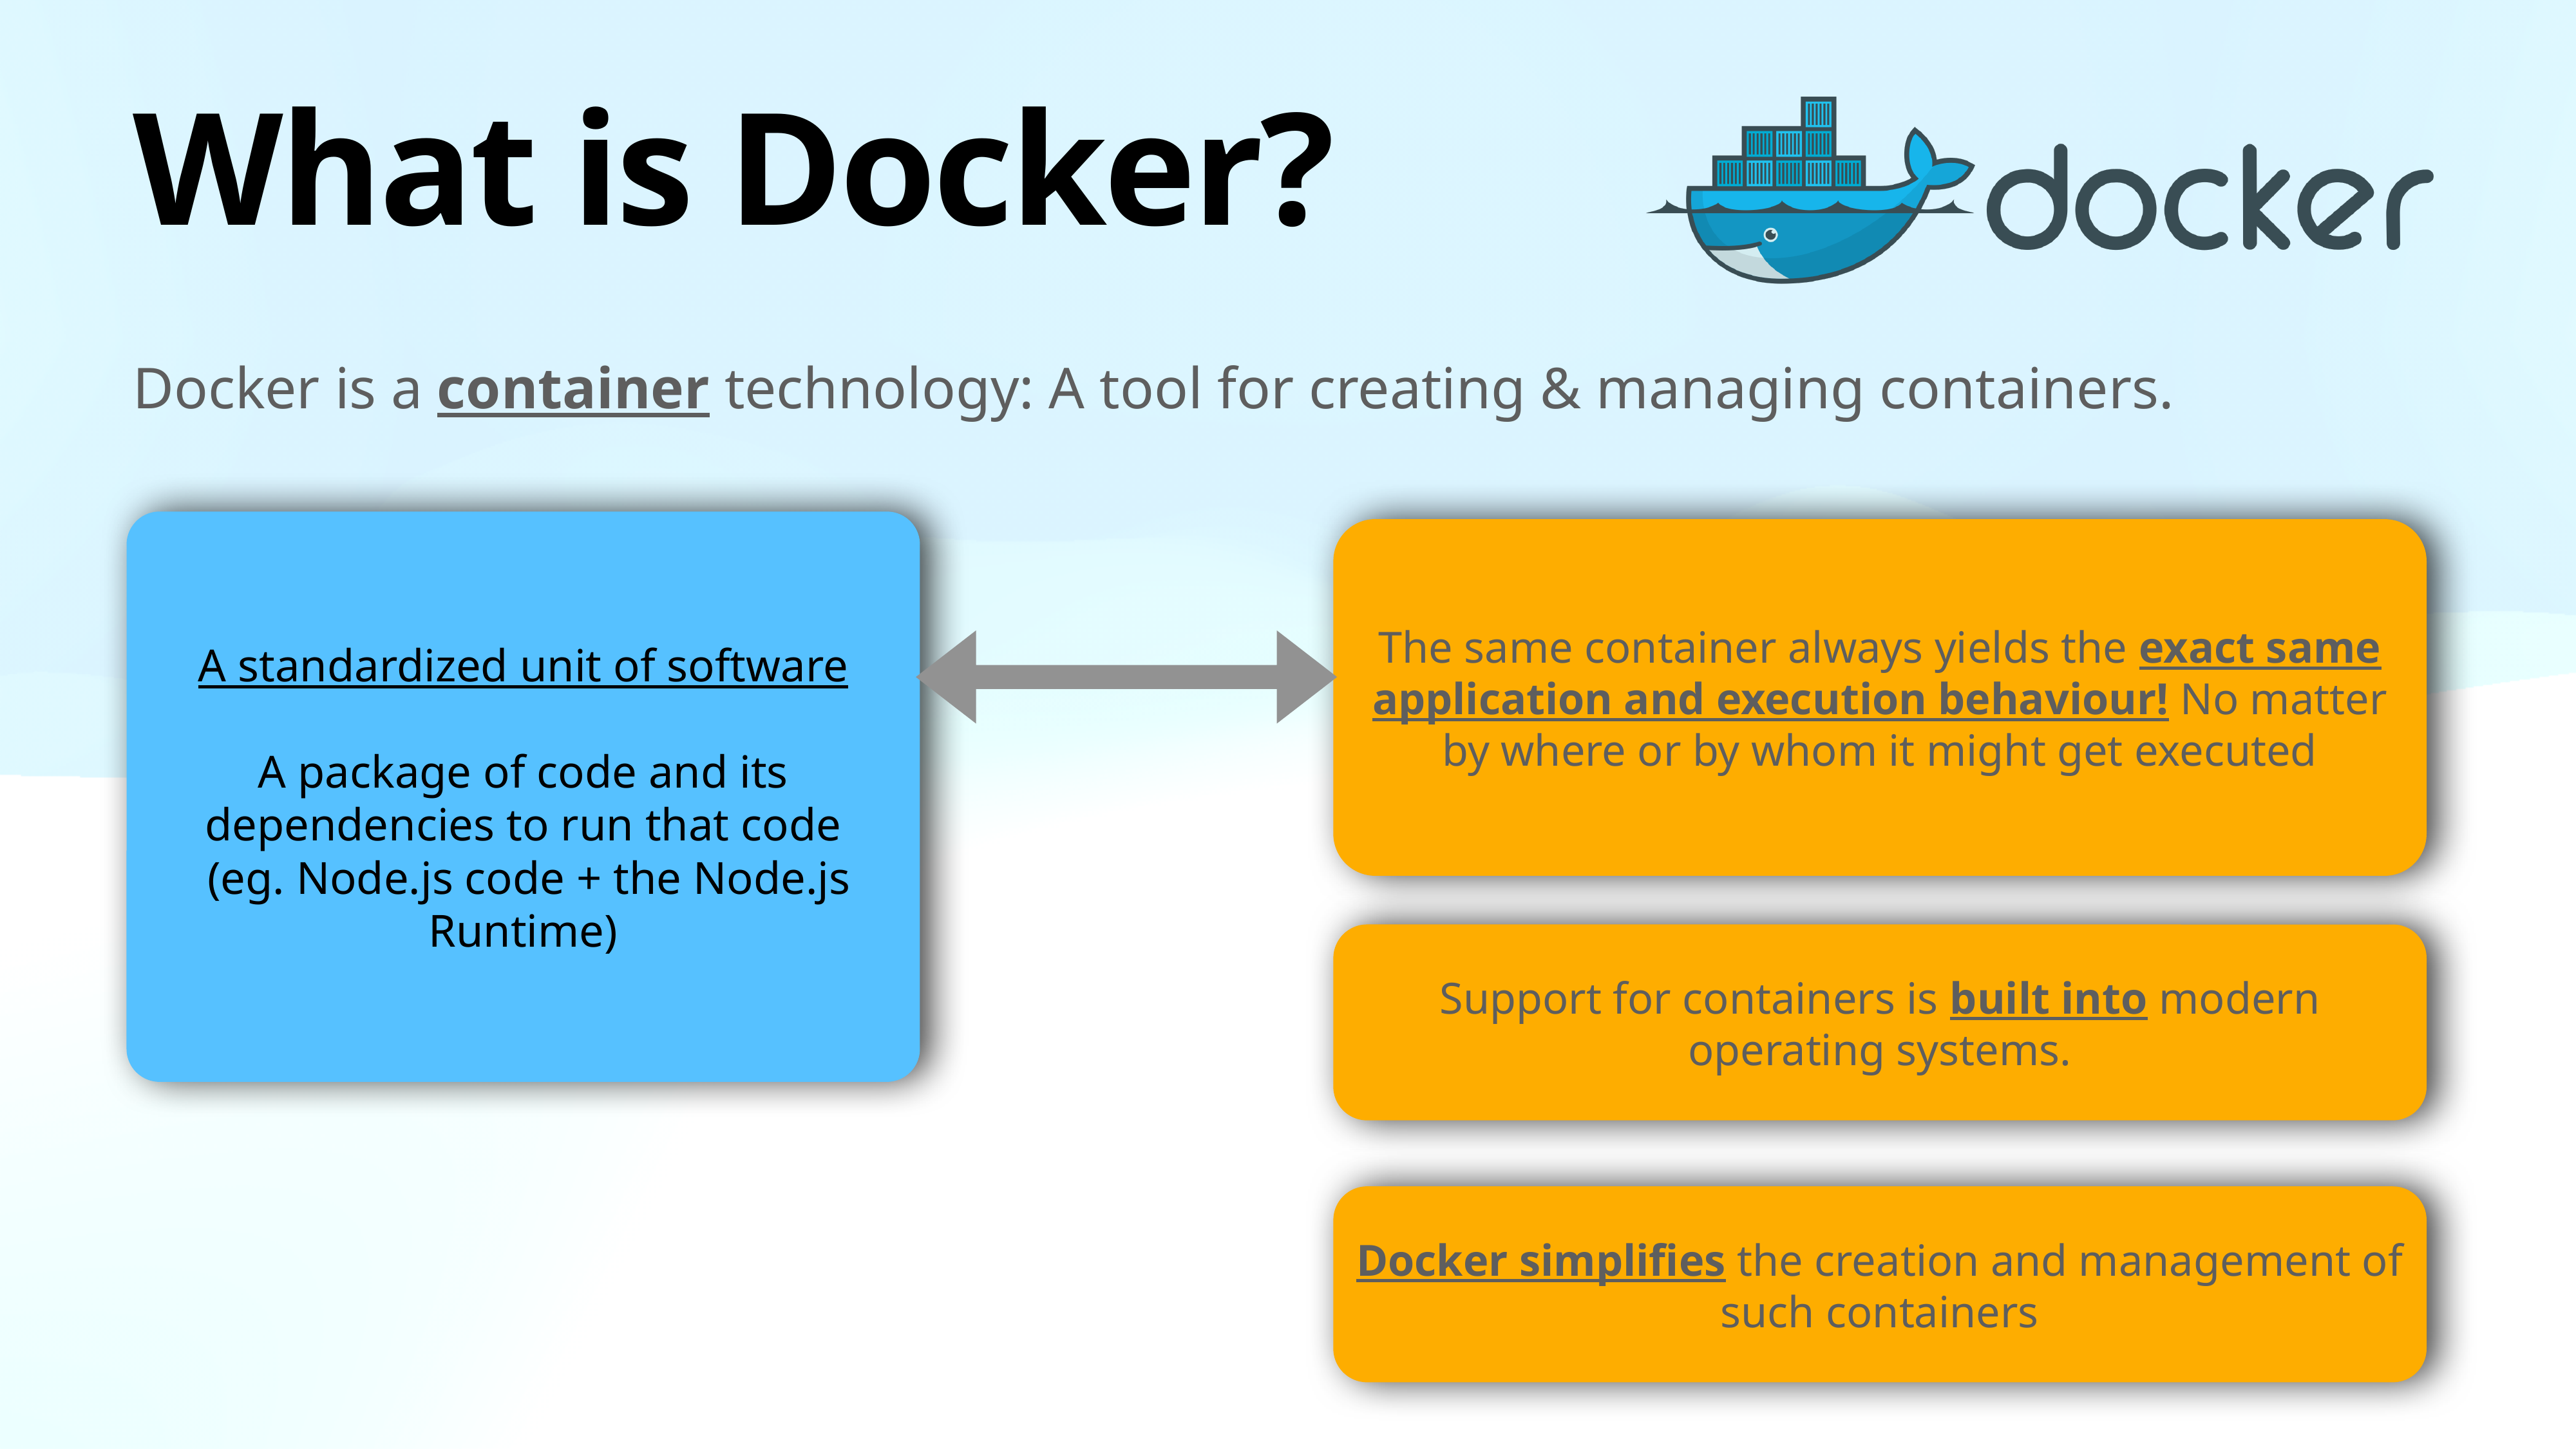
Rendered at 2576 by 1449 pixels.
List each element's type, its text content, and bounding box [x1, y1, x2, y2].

picture [0, 0, 2576, 1449]
text_box A standardized unit of software A package of code and its dependencies to run that code (eg. Node.js code + the Node.js Runtime) [126, 511, 920, 1082]
text_box Support for containers is built into modern operating systems. [1333, 924, 2427, 1121]
text_box [916, 630, 1338, 724]
text_box Docker simplifies the creation and management of such containers [1333, 1186, 2427, 1383]
text_box The same container always yields the exact same application and execution behaviour! No matter by where or by whom it might get executed [1333, 519, 2427, 876]
subtitle Docker is a container technology: A tool for creating & managing containers. [127, 346, 1528, 665]
title What is Docker? [127, 0, 1528, 261]
